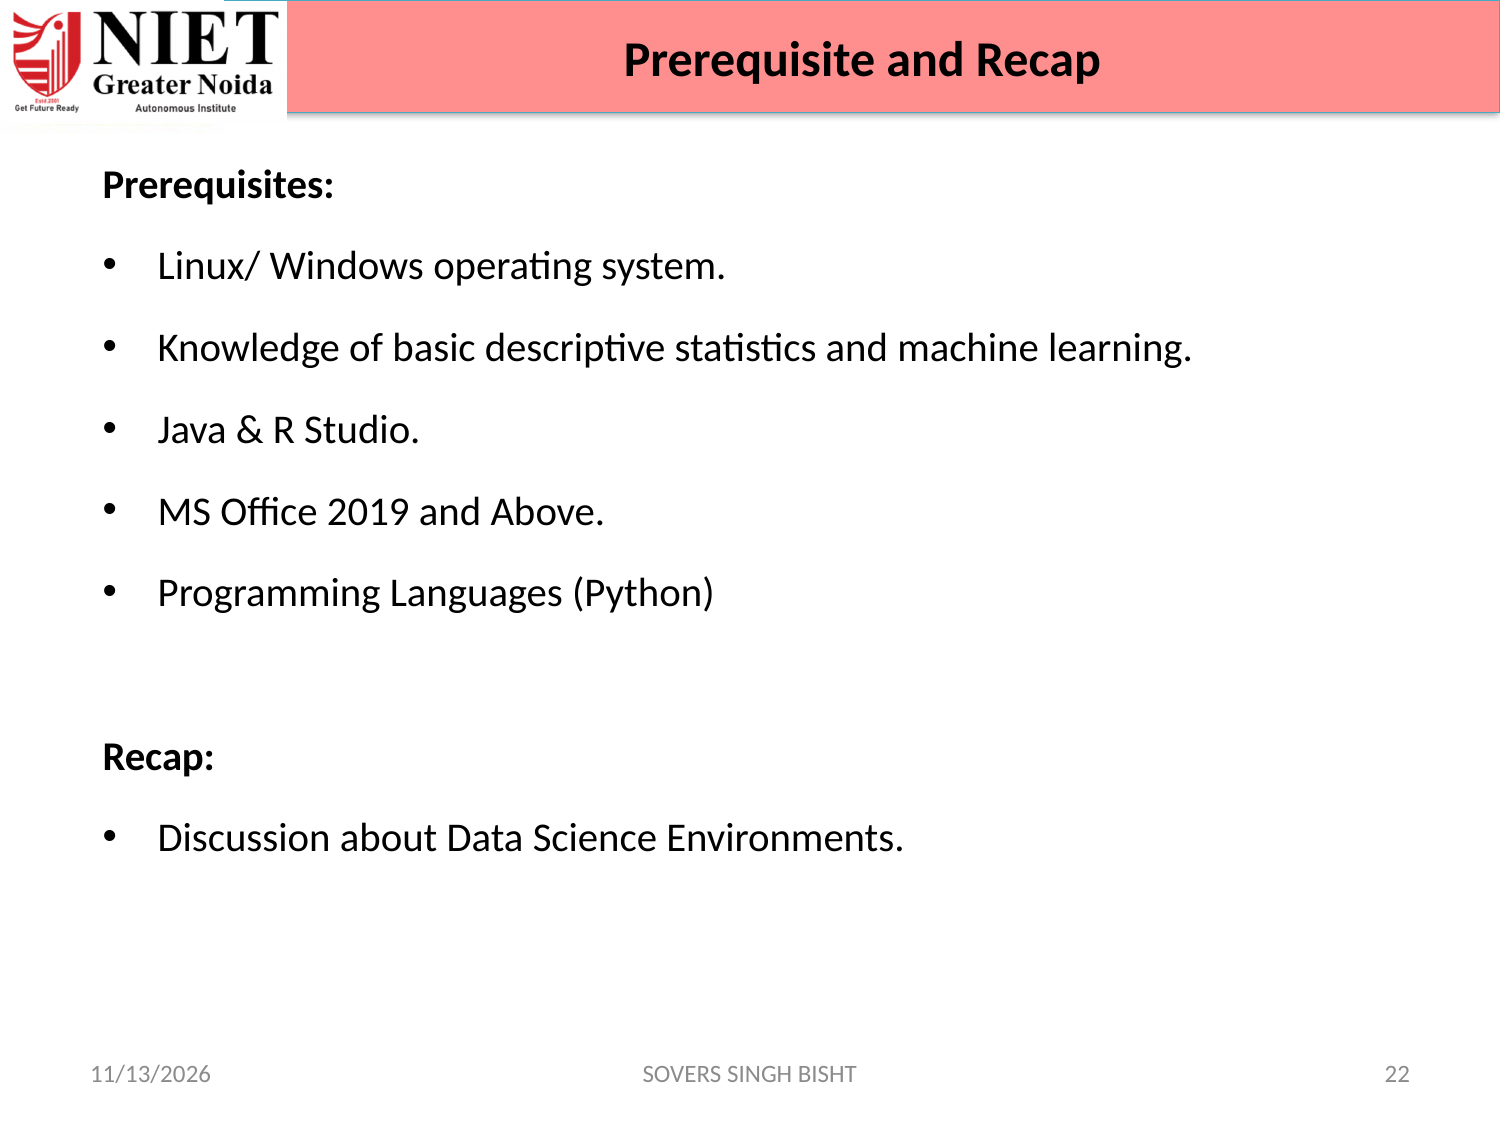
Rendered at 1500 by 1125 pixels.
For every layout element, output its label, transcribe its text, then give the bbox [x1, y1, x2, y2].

picture [0, 0, 288, 134]
list Prerequisites: Linux/ Windows operating system. Knowledge of basic descriptive statistics and machine learning. Java & R Studio. MS Office 2019 and Above. Programming Languages (Python) Recap: Discussion about Data Science Environments. [87, 149, 1438, 868]
text_box Prerequisite and Recap [288, 0, 1500, 113]
footer SOVERS SINGH BISHT [512, 1042, 988, 1103]
slide_number 22 [1074, 1042, 1425, 1103]
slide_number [75, 1042, 425, 1103]
